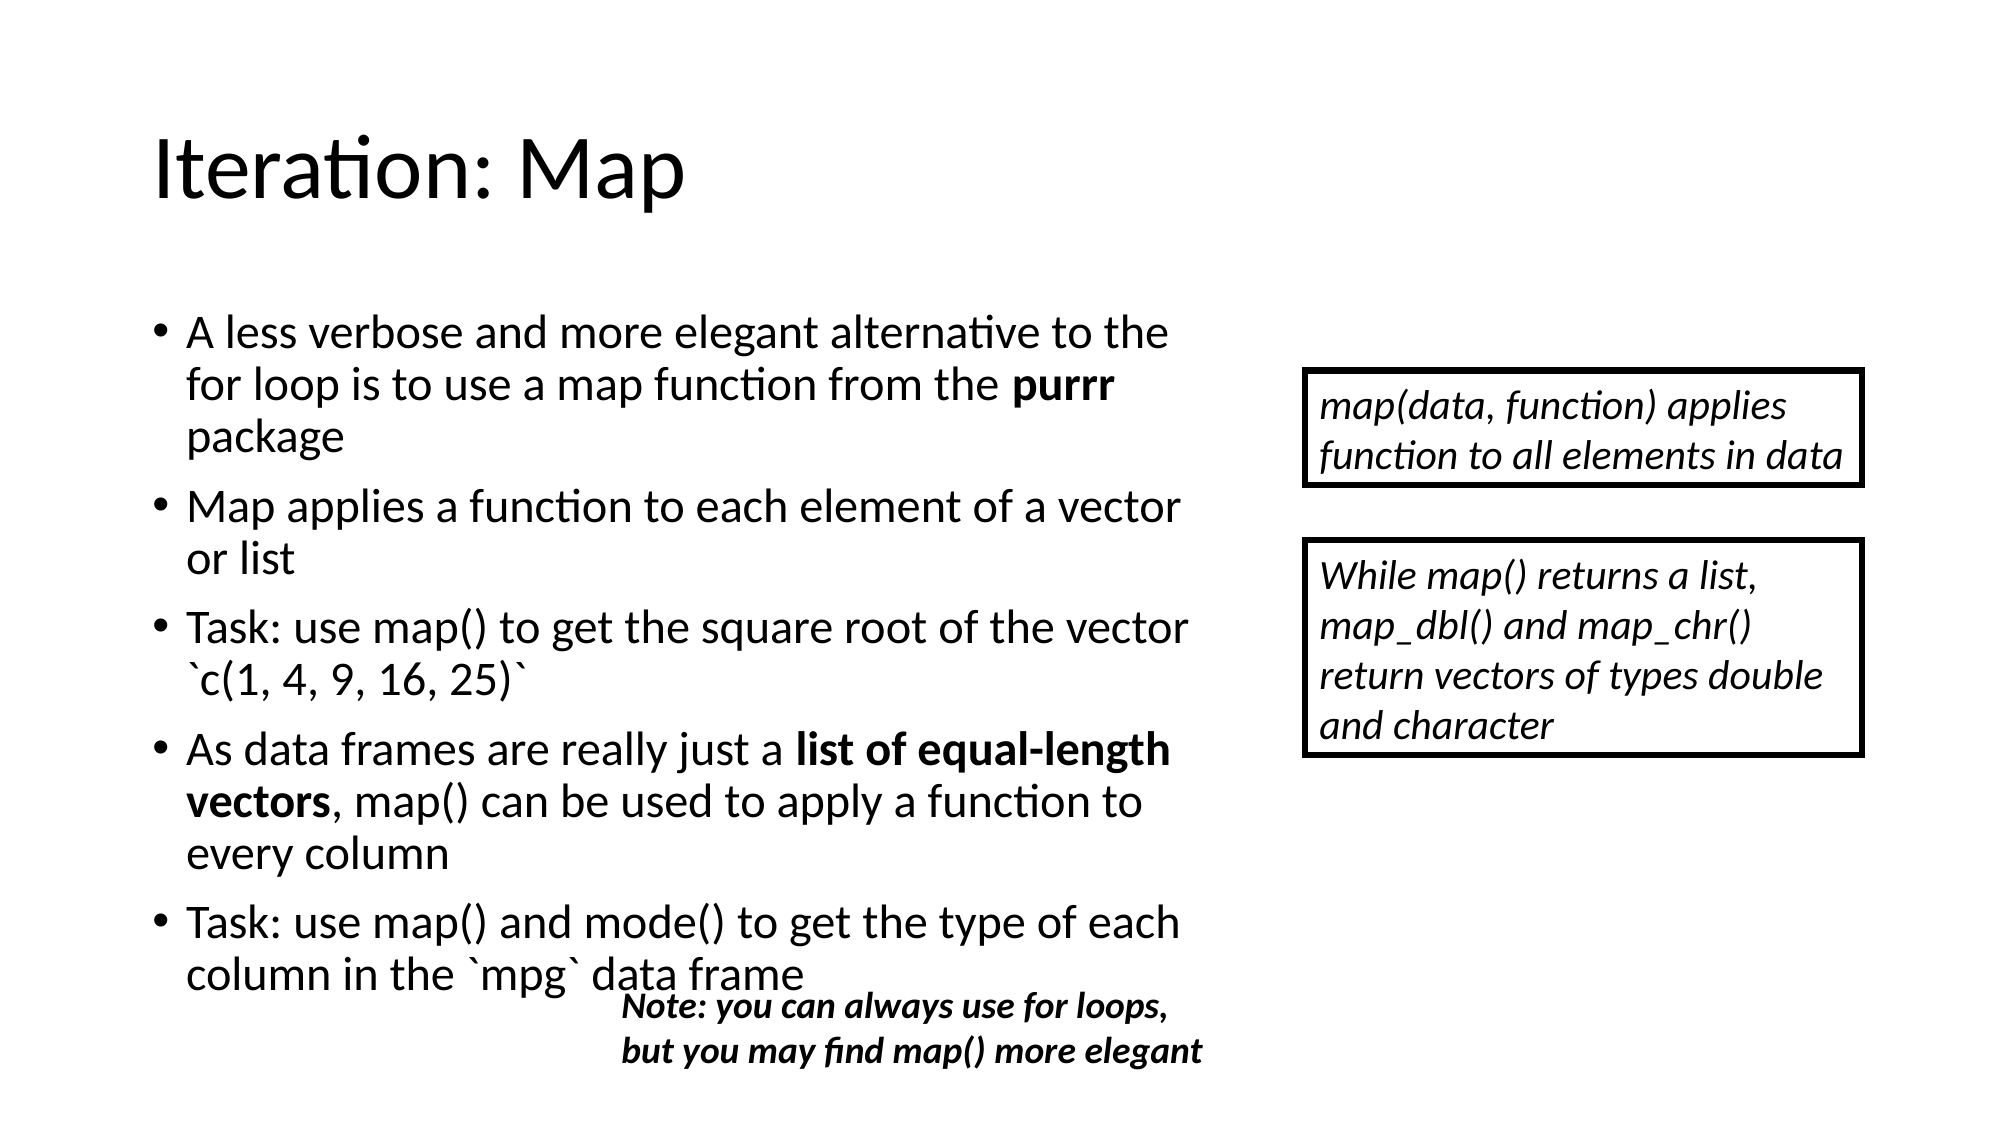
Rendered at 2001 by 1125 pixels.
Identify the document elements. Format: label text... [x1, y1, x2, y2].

text_box map(data, function) applies function to all elements in data [1304, 369, 1863, 486]
list A less verbose and more elegant alternative to the for loop is to use a map function from the purrr package Map applies a function to each element of a vector or list Task: use map() to get the square root of the vector `c(1, 4, 9, 16, 25)` As data frames are really just a list of equal-length vectors, map() can be used to apply a function to every column Task: use map() and mode() to get the type of each column in the `mpg` data frame [137, 299, 1223, 1014]
text_box While map() returns a list, map_dbl() and map_chr() return vectors of types double and character [1304, 539, 1863, 756]
text_box Note: you can always use for loops, but you may find map() more elegant [606, 973, 1223, 1124]
title Iteration: Map [137, 59, 1863, 278]
